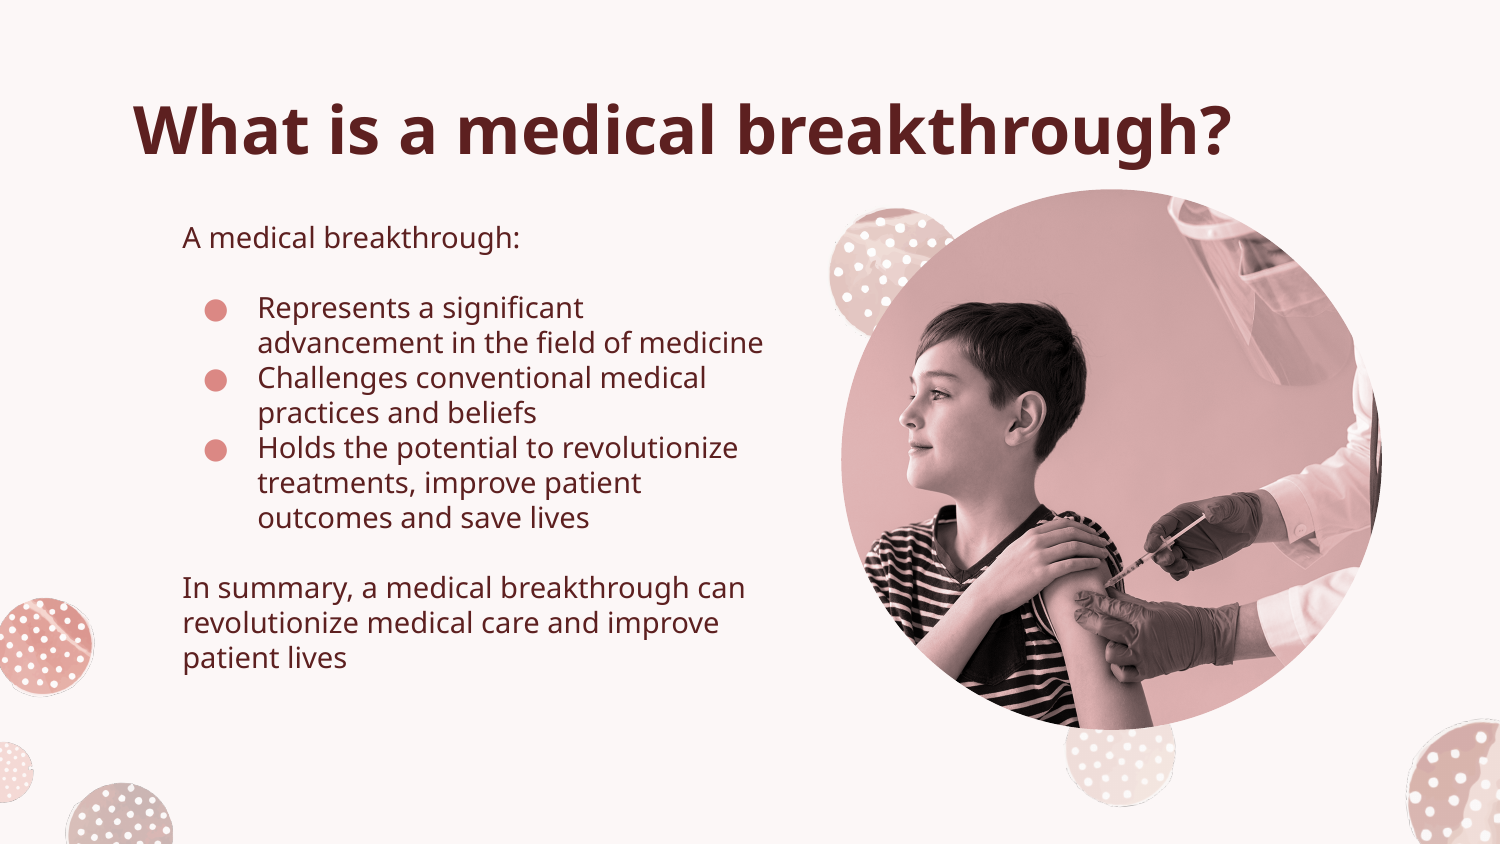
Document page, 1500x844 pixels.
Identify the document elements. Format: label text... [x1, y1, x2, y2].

list A medical breakthrough: Represents a significant advancement in the field of medicine Challenges conventional medical practices and beliefs Holds the potential to revolutionize treatments, improve patient outcomes and save lives In summary, a medical breakthrough can revolutionize medical care and improve patient lives [167, 204, 781, 715]
title What is a medical breakthrough? [118, 72, 1382, 167]
picture [825, 189, 1500, 844]
picture [0, 583, 180, 844]
